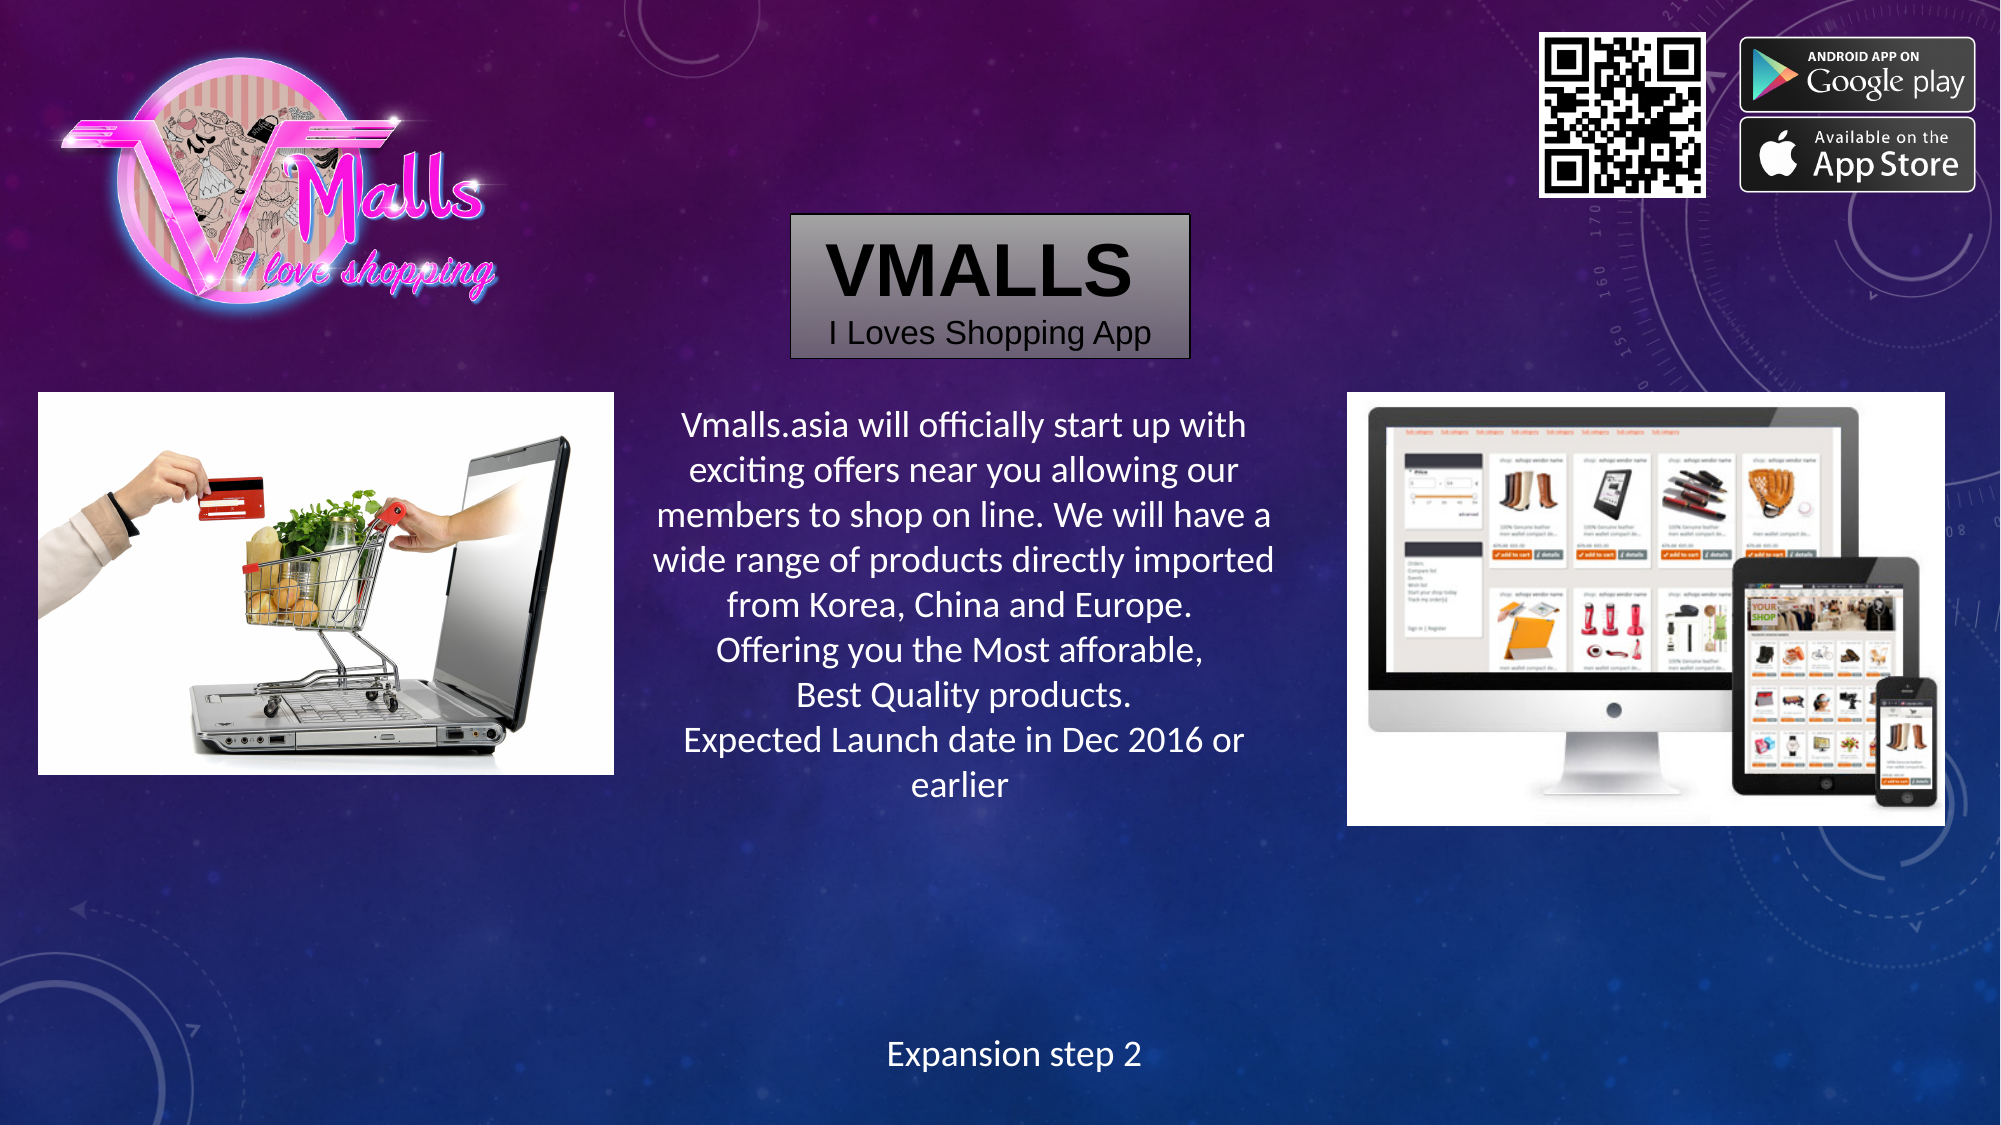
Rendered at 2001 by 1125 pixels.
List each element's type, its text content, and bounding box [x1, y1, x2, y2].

text_box Expansion step 2 [871, 1021, 1158, 1082]
text_box VMALLS I Loves Shopping App [790, 213, 1191, 359]
text_box Vmalls.asia will officially start up with exciting offers near you allowing our members to shop on line. We will have a wide range of products directly imported from Korea, China and Europe. Offering you the Most afforable, Best Quality products. Expected Launch date in Dec 2016 or earlier [633, 392, 1296, 813]
picture [0, 0, 2001, 1125]
